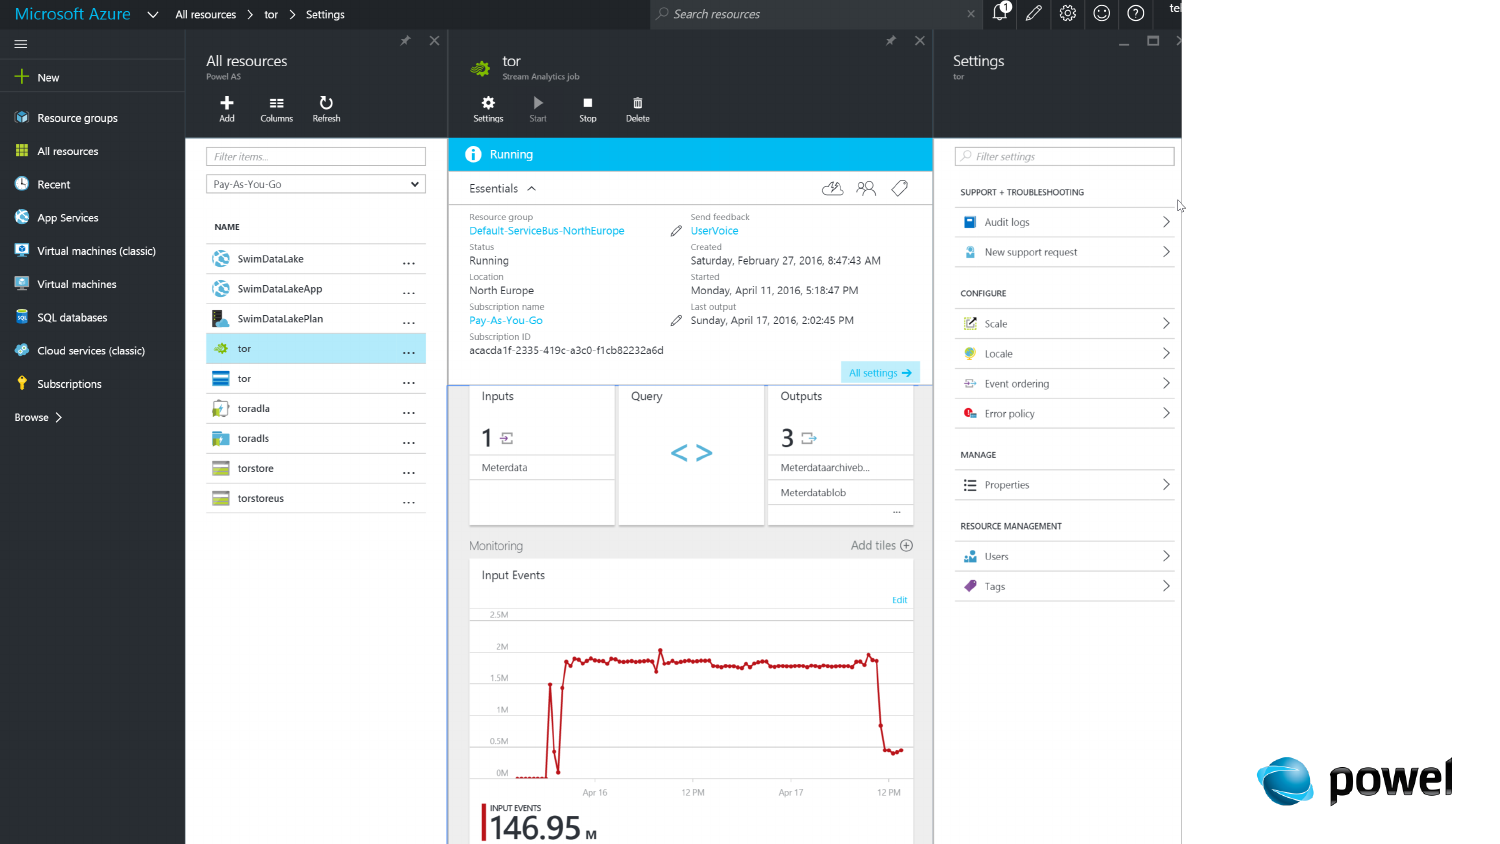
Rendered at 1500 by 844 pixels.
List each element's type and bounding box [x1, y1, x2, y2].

picture [1250, 757, 1452, 815]
picture [0, 0, 1201, 844]
